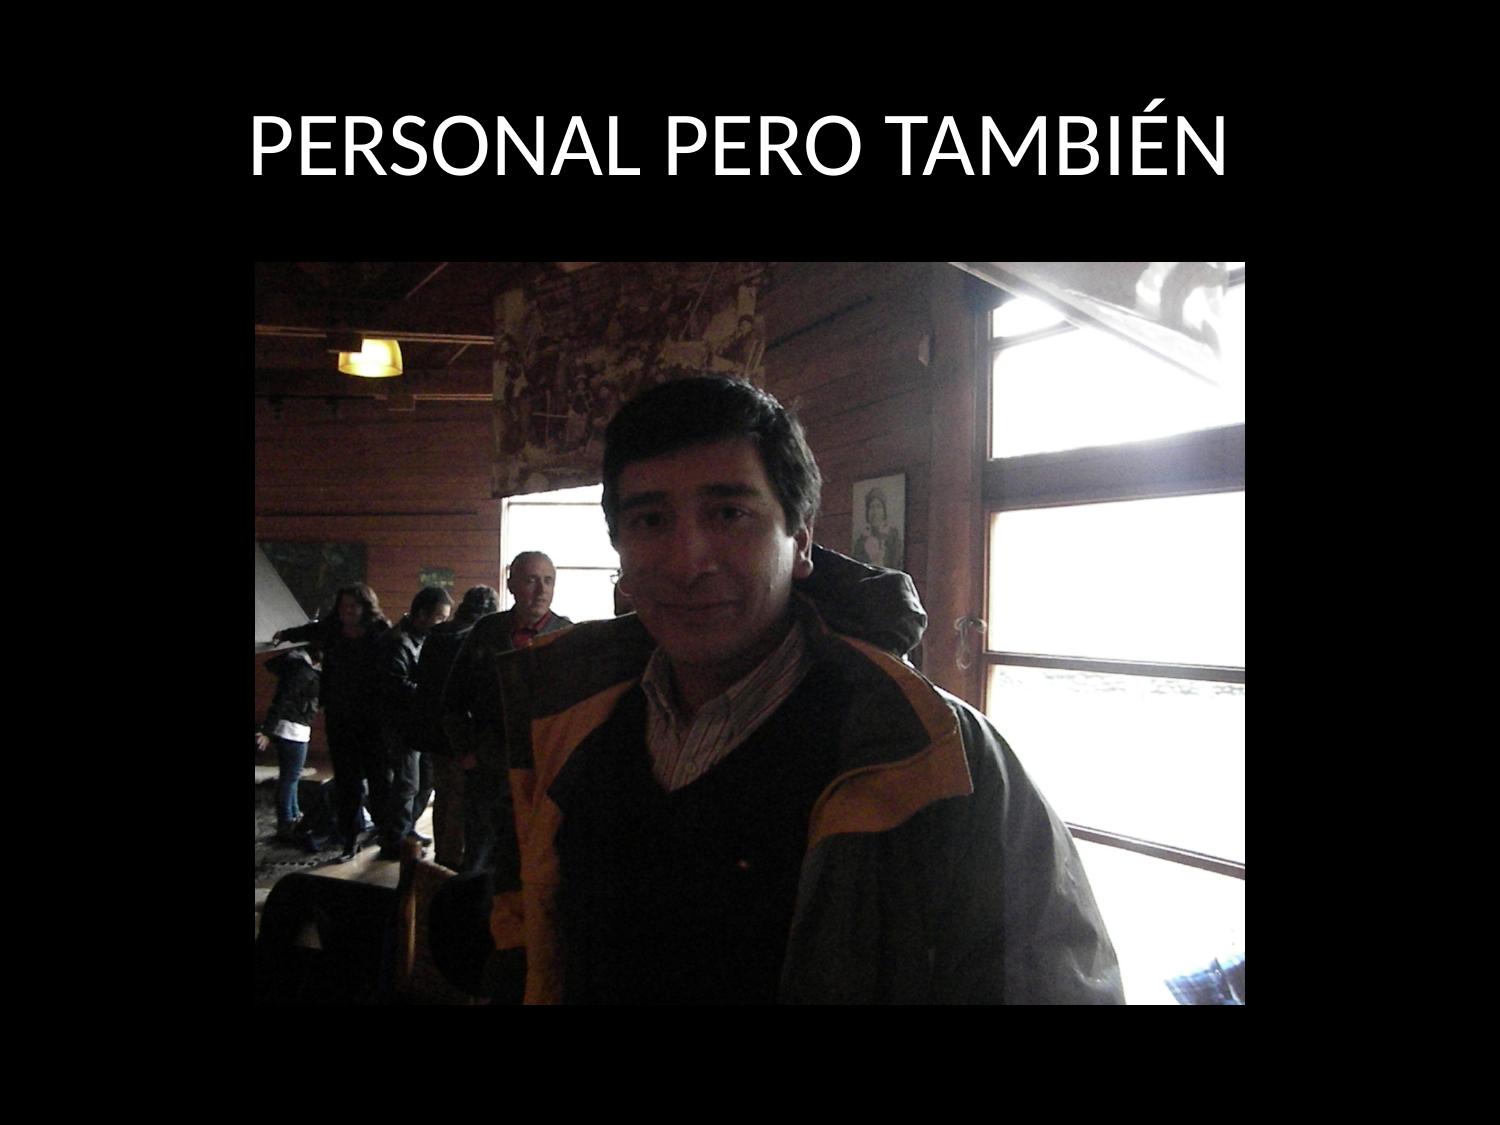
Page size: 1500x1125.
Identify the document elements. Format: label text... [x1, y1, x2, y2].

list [254, 262, 1246, 1006]
title PERSONAL PERO TAMBIÉN [75, 45, 1425, 233]
